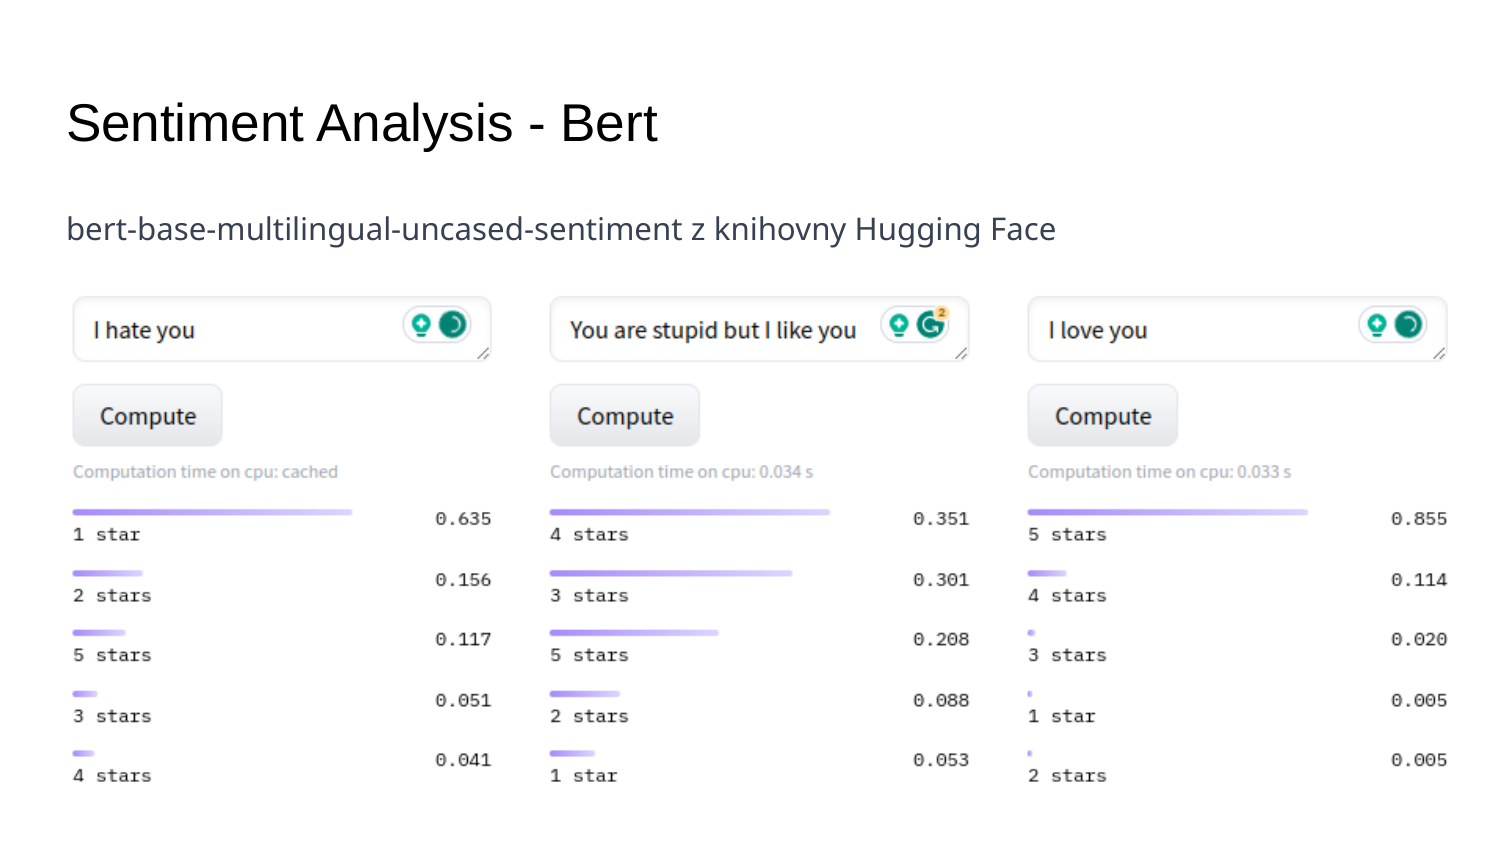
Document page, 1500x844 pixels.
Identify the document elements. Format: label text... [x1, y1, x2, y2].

picture [528, 287, 995, 807]
picture [1006, 287, 1473, 807]
title Sentiment Analysis - Bert [51, 72, 1449, 167]
picture [50, 287, 517, 807]
list bert-base-multilingual-uncased-sentiment z knihovny Hugging Face [51, 189, 1449, 292]
